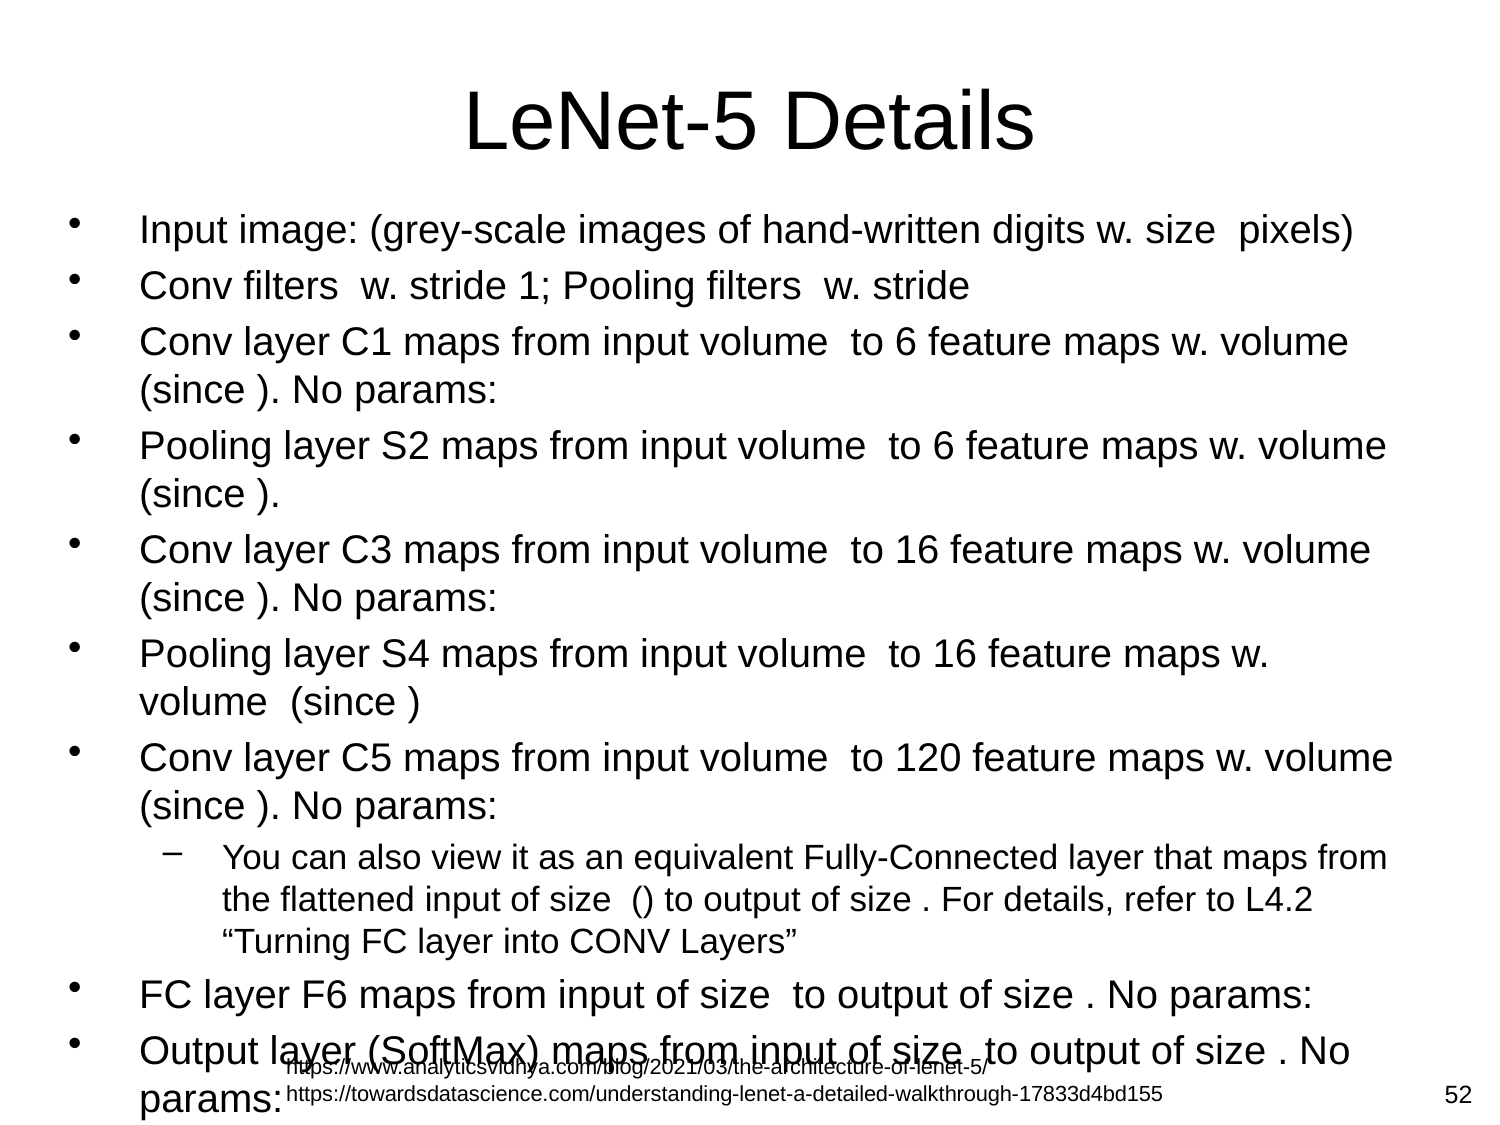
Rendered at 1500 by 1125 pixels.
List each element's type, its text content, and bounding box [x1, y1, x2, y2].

slide_number 52 [1229, 1070, 1488, 1112]
text_box https://www.analyticsvidhya.com/blog/2021/03/the-architecture-of-lenet-5/ https://towardsdatascience.com/understanding-lenet-a-detailed-walkthrough-17833d4bd155 [271, 1045, 1229, 1113]
title LeNet-5 Details [74, 44, 1426, 188]
